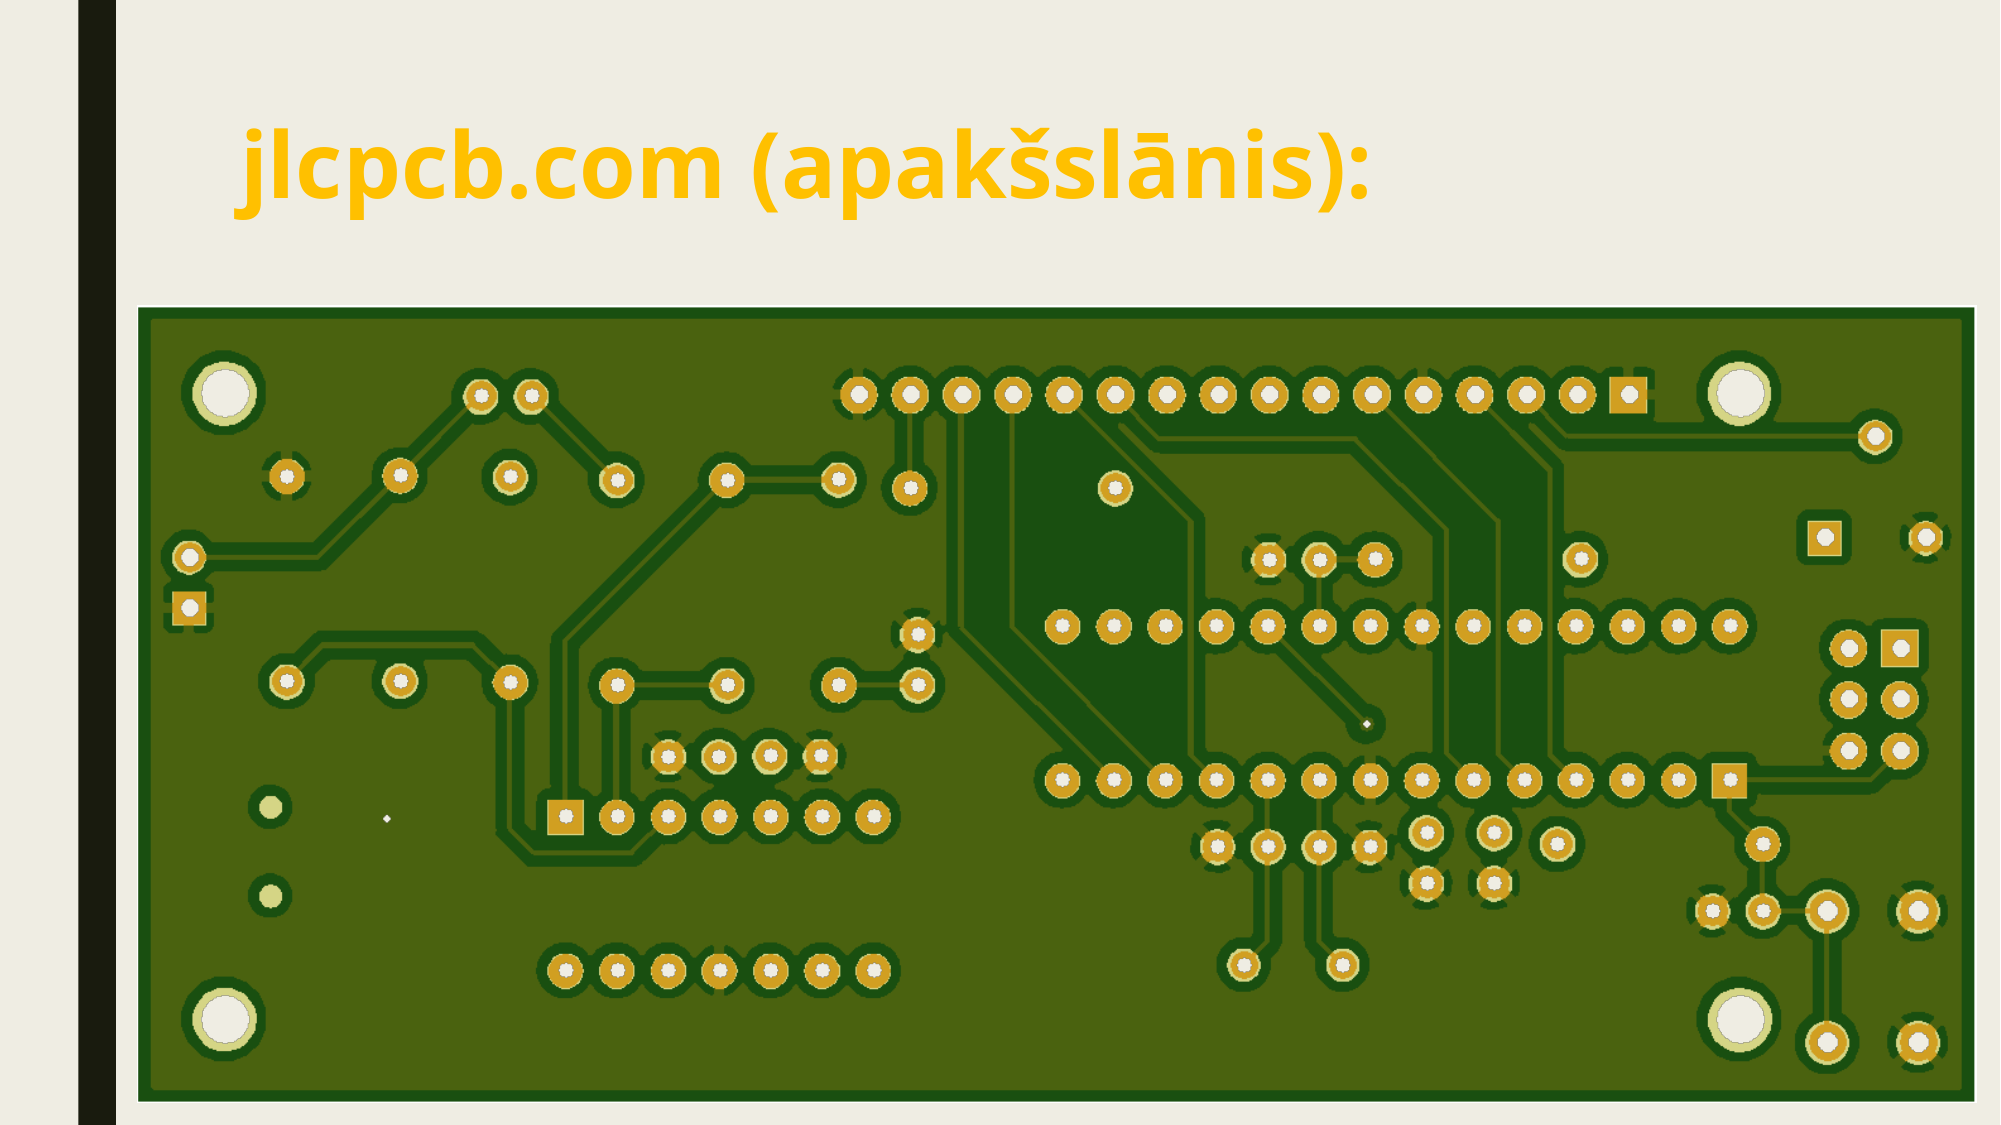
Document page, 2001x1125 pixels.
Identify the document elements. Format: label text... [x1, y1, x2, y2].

picture [137, 305, 1977, 1103]
title jlcpcb.com (apakšslānis): [225, 112, 1800, 305]
